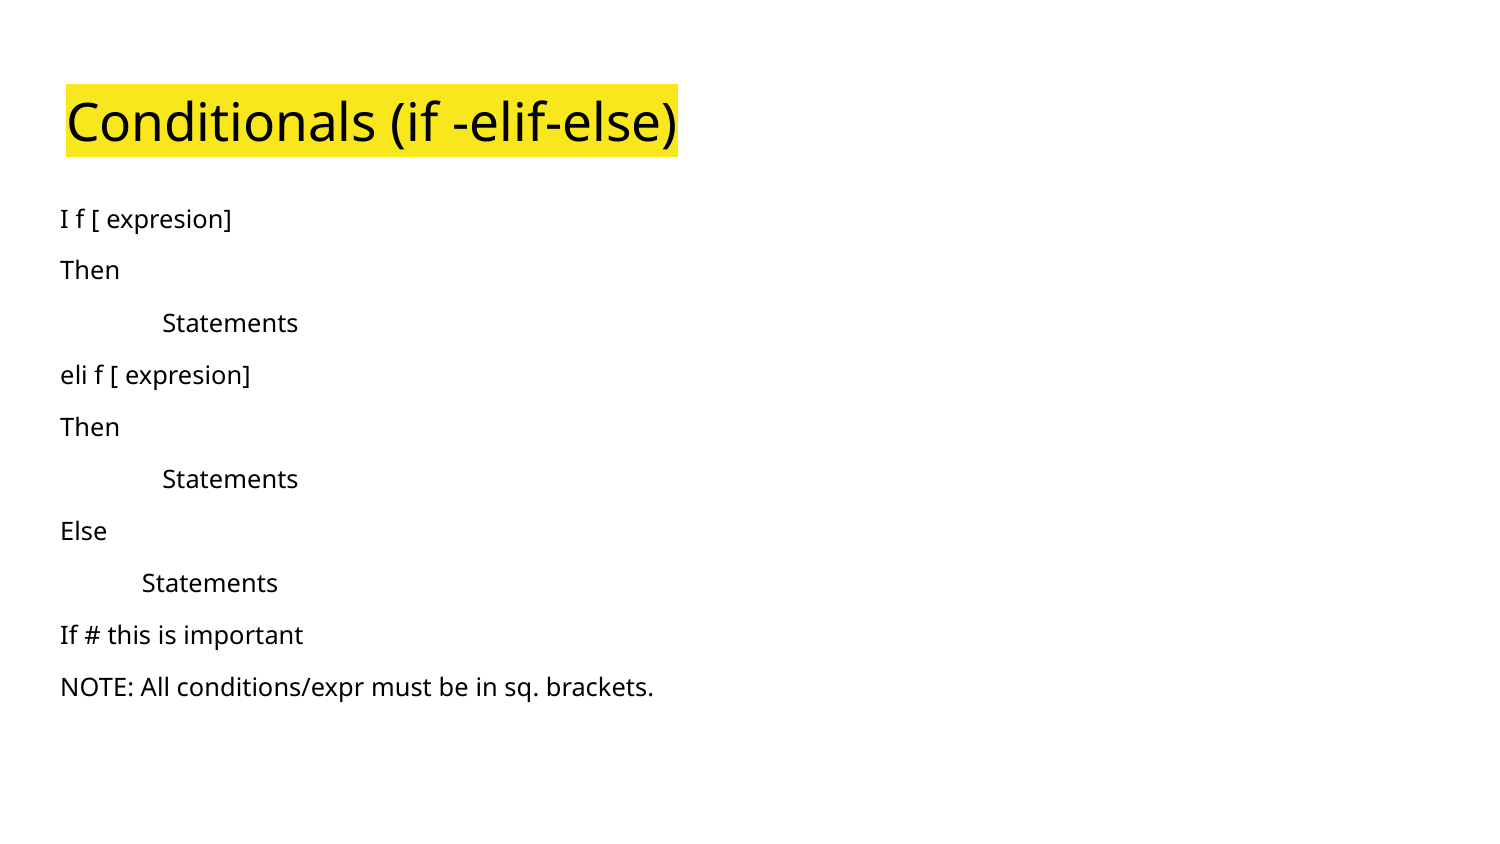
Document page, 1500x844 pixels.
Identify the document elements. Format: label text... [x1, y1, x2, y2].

list I f [ expresion] Then Statements eli f [ expresion] Then Statements Else Statements If # this is important NOTE: All conditions/expr must be in sq. brackets. [45, 183, 1406, 772]
title Conditionals (if -elif-else) [51, 72, 1449, 167]
